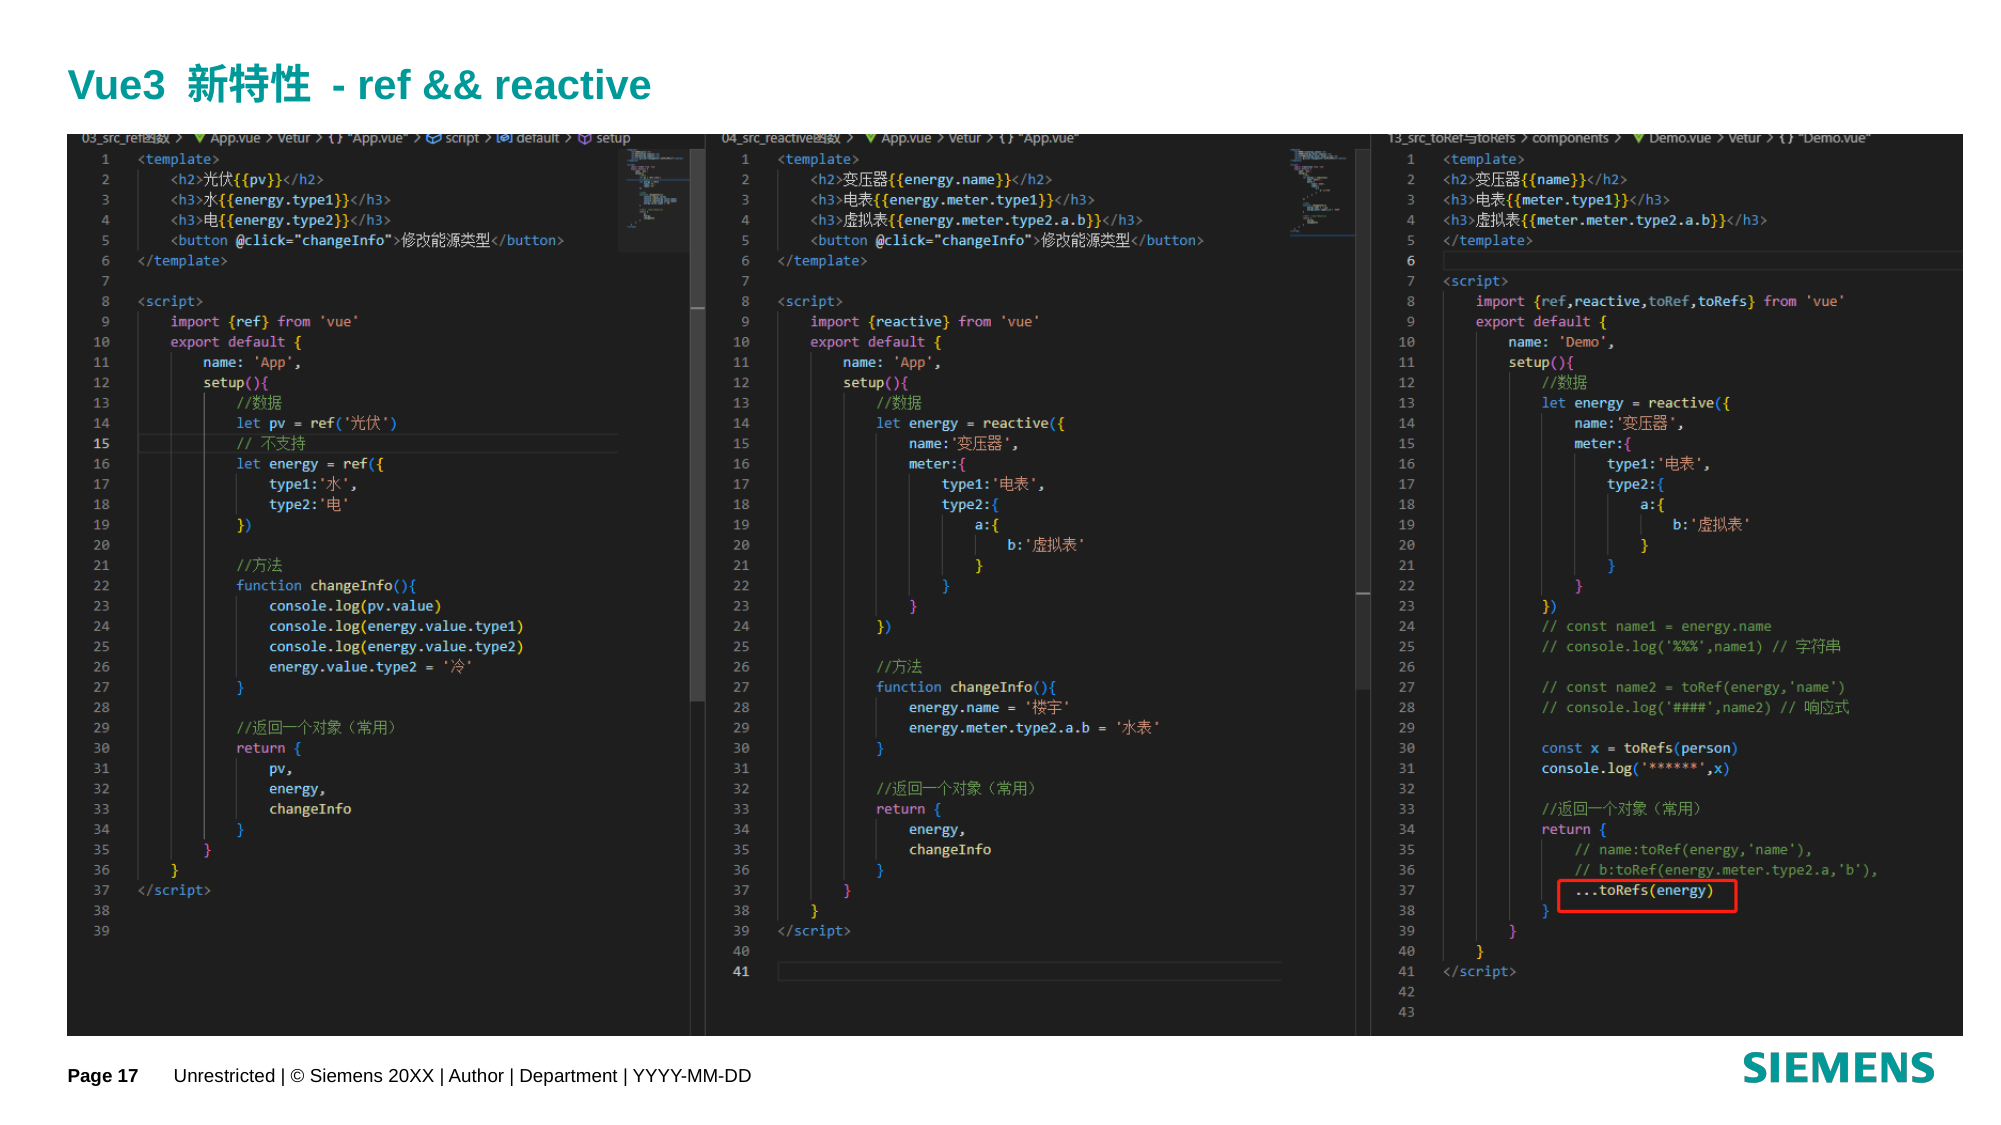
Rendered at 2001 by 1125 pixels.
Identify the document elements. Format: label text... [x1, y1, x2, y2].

picture [67, 134, 1963, 1036]
picture [1744, 1052, 1934, 1083]
slide_number Page [67, 1036, 174, 1125]
footer Unrestricted | © Siemens 20XX | Author | Department | YYYY-MM-DD [174, 1036, 1686, 1125]
title Vue3 新特性 - ref && reactive [67, 41, 1686, 134]
